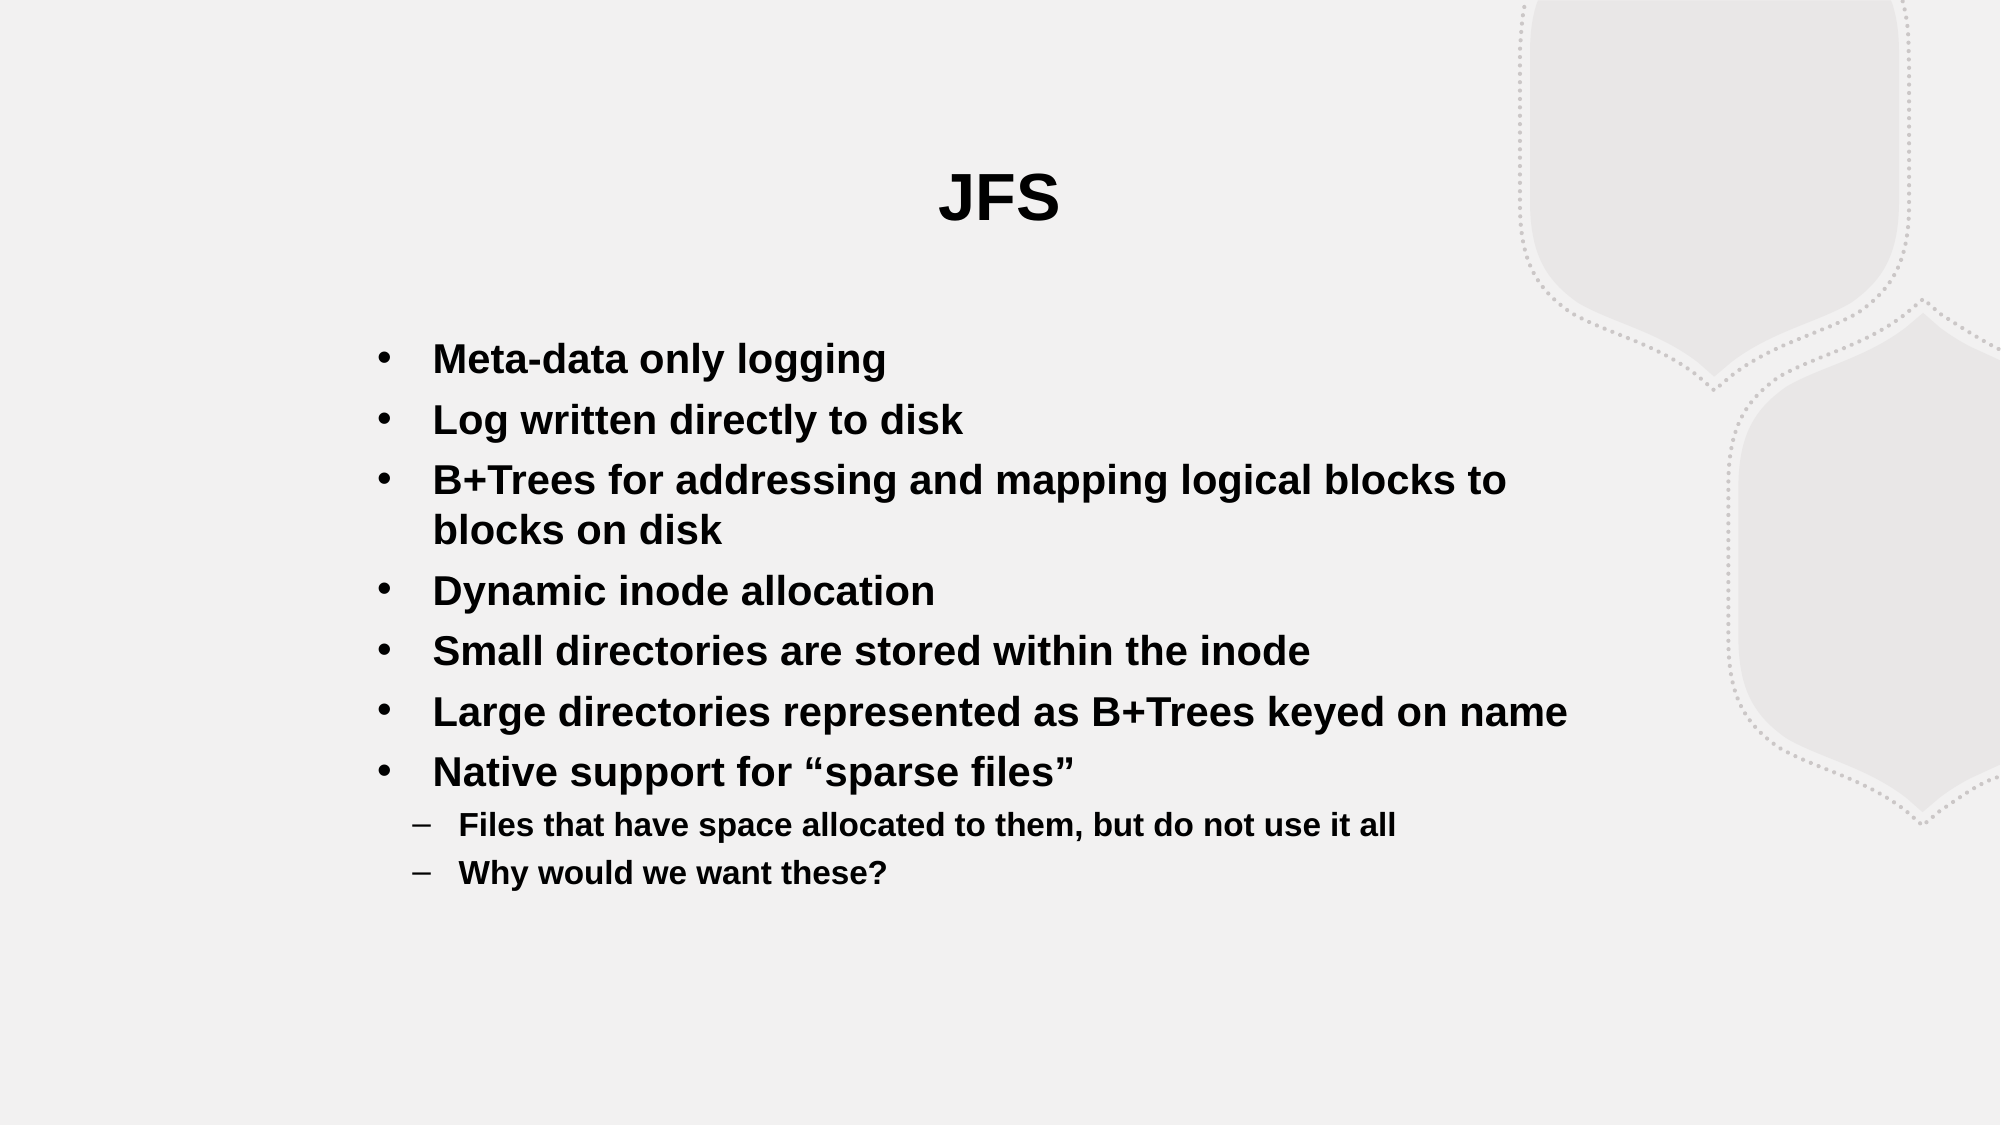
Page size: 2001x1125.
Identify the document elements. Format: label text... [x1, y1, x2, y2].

text_box JFS [362, 99, 1638, 288]
text_box Meta-data only logging Log written directly to disk B+Trees for addressing and mapping logical blocks to blocks on disk Dynamic inode allocation Small directories are stored within the inode Large directories represented as B+Trees keyed on name Native support for “sparse files” Files that have space allocated to them, but do not use it all Why would we want these? [362, 324, 1638, 1000]
